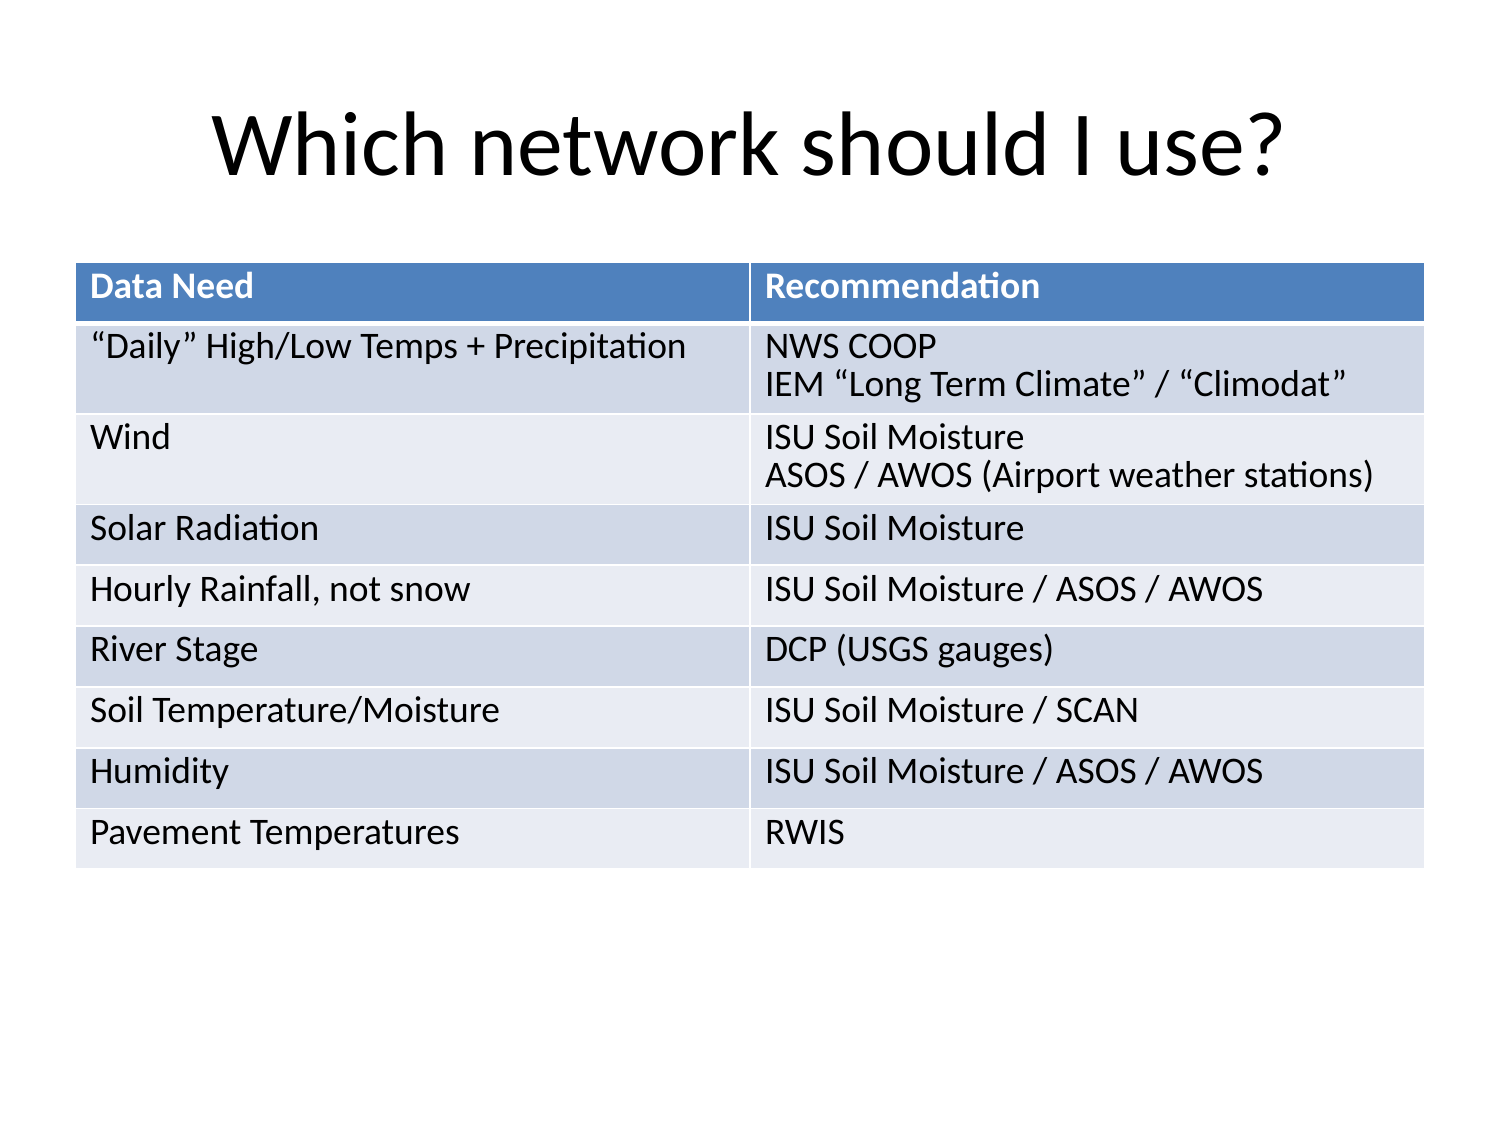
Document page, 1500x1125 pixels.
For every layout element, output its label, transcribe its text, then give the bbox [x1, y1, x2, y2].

table_cell ISU Soil Moisture / ASOS / AWOS [751, 749, 1424, 808]
table_cell ISU Soil Moisture ASOS / AWOS (Airport weather stations) [751, 415, 1424, 504]
table_header Recommendation [751, 263, 1424, 321]
table_cell ISU Soil Moisture / ASOS / AWOS [751, 566, 1424, 625]
table_cell Pavement Temperatures [76, 809, 749, 868]
table_cell NWS COOP IEM “Long Term Climate” / “Climodat” [751, 326, 1424, 413]
table_cell River Stage [76, 627, 749, 686]
table_cell Wind [76, 415, 749, 504]
table_cell DCP (USGS gauges) [751, 627, 1424, 686]
table_cell Humidity [76, 749, 749, 808]
table_cell Hourly Rainfall, not snow [76, 566, 749, 625]
table_cell ISU Soil Moisture [751, 505, 1424, 564]
table_cell “Daily” High/Low Temps + Precipitation [76, 326, 749, 413]
title Which network should I use? [75, 45, 1425, 233]
table_cell RWIS [751, 809, 1424, 868]
table_header Data Need [76, 263, 749, 321]
table_cell Soil Temperature/Moisture [76, 688, 749, 747]
table_cell ISU Soil Moisture / SCAN [751, 688, 1424, 747]
table_cell Solar Radiation [76, 505, 749, 564]
